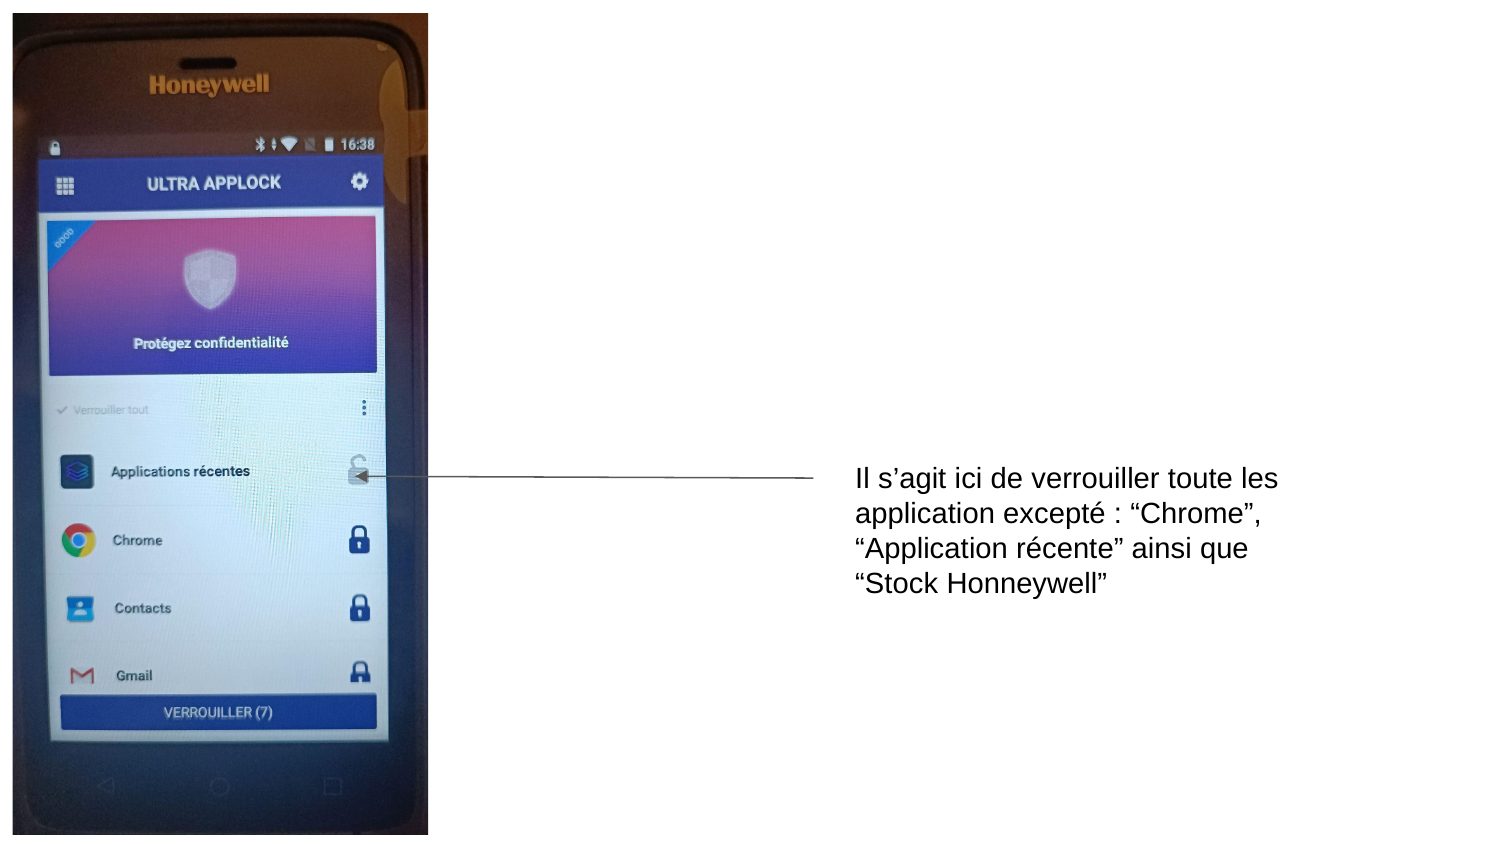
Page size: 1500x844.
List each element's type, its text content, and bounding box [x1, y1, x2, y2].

picture [12, 13, 429, 836]
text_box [354, 475, 814, 479]
text_box Il s’agit ici de verrouiller toute les application excepté : “Chrome”, “Application récente” ainsi que “Stock Honneywell” [840, 444, 1333, 615]
